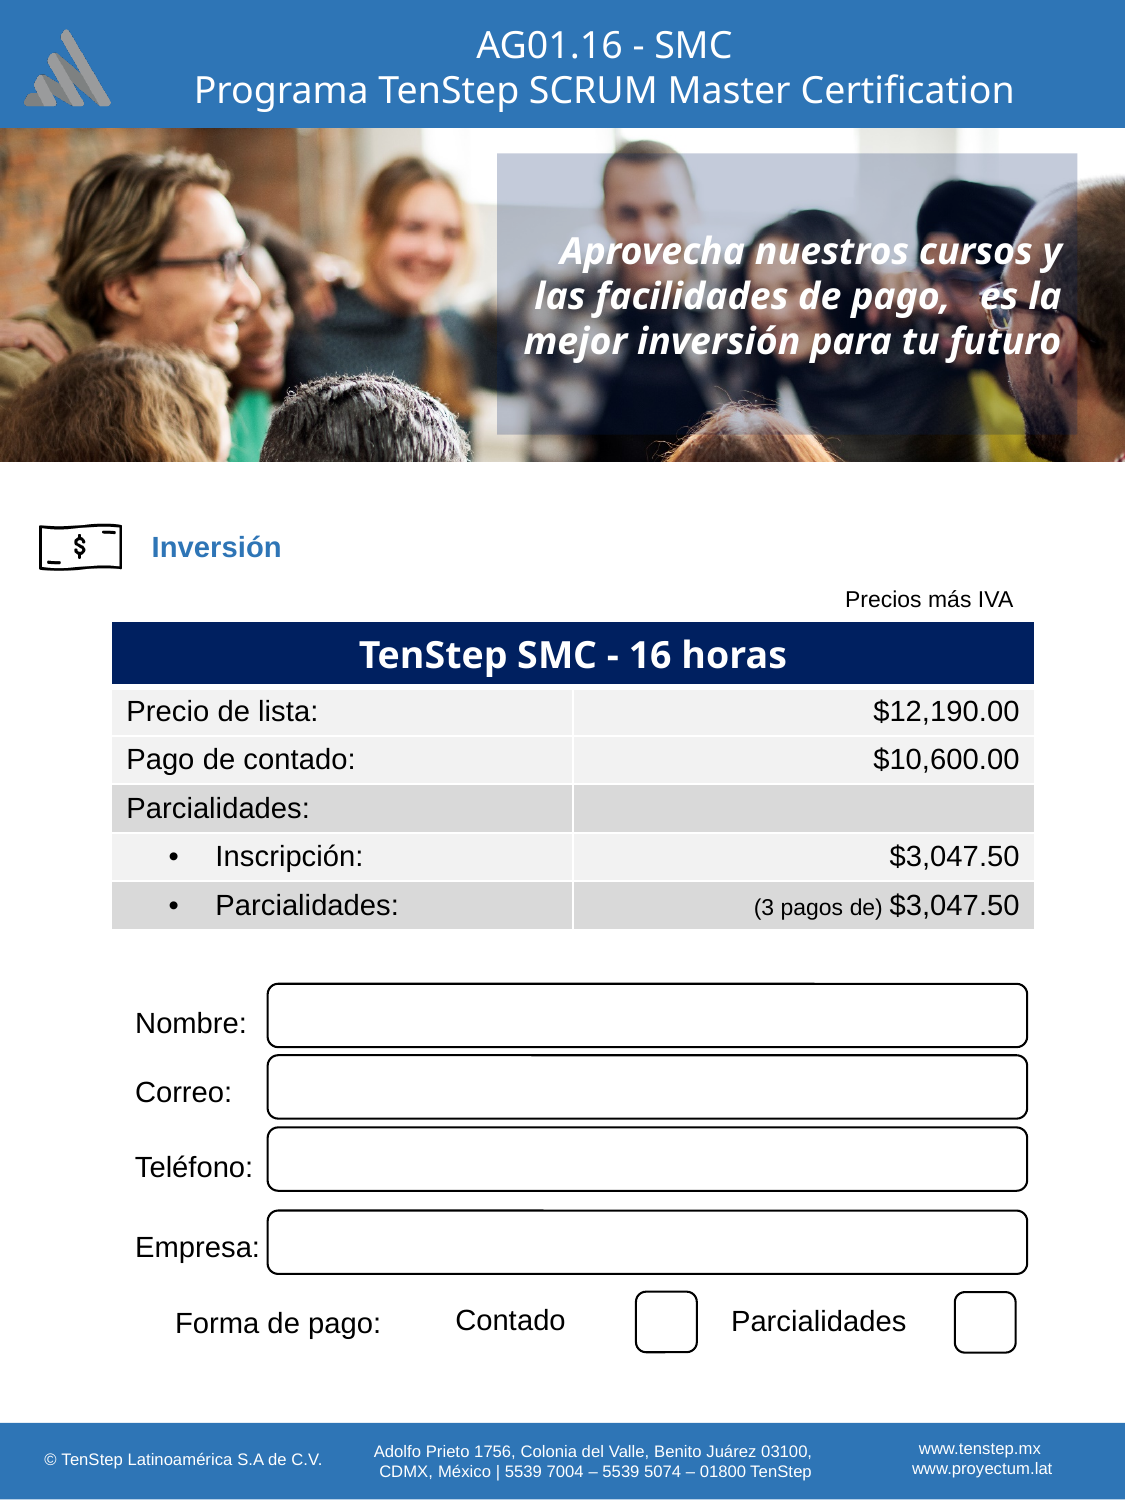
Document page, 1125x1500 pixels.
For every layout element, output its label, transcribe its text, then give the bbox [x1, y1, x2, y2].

text_box Precios más IVA [830, 577, 1029, 620]
table_cell [574, 785, 1034, 832]
text_box Inversión [136, 512, 511, 578]
table_cell $12,190.00 [574, 690, 1034, 735]
text_box Nombre: [120, 996, 263, 1047]
table_header TenStep SMC - 16 horas [112, 622, 1034, 684]
text_box Parcialidades [716, 1294, 922, 1345]
table_cell Precio de lista: [112, 690, 572, 735]
text_box [266, 1126, 1029, 1192]
text_box Teléfono: [120, 1141, 269, 1191]
picture [39, 521, 122, 571]
text_box [634, 1290, 698, 1354]
table_cell $10,600.00 [574, 737, 1034, 783]
text_box [266, 982, 1029, 1049]
table_cell Inscripción: [112, 834, 572, 880]
table_cell $3,047.50 [574, 834, 1034, 880]
table_cell Pago de contado: [112, 737, 572, 783]
text_box Empresa: [120, 1220, 268, 1271]
text_box [266, 1054, 1029, 1120]
picture [0, 128, 1125, 462]
table_cell Parcialidades: [112, 882, 572, 929]
picture [19, 24, 111, 110]
text_box Correo: [120, 1065, 256, 1116]
text_box Forma de pago: [160, 1296, 397, 1347]
text_box AG01.16 - SMC Programa TenStep SCRUM Master Certification [111, 13, 1098, 119]
text_box [266, 1209, 1029, 1275]
text_box Contado [440, 1294, 590, 1344]
table_cell (3 pagos de) $3,047.50 [574, 882, 1034, 929]
text_box [953, 1291, 1017, 1354]
table_cell Parcialidades: [112, 785, 572, 832]
